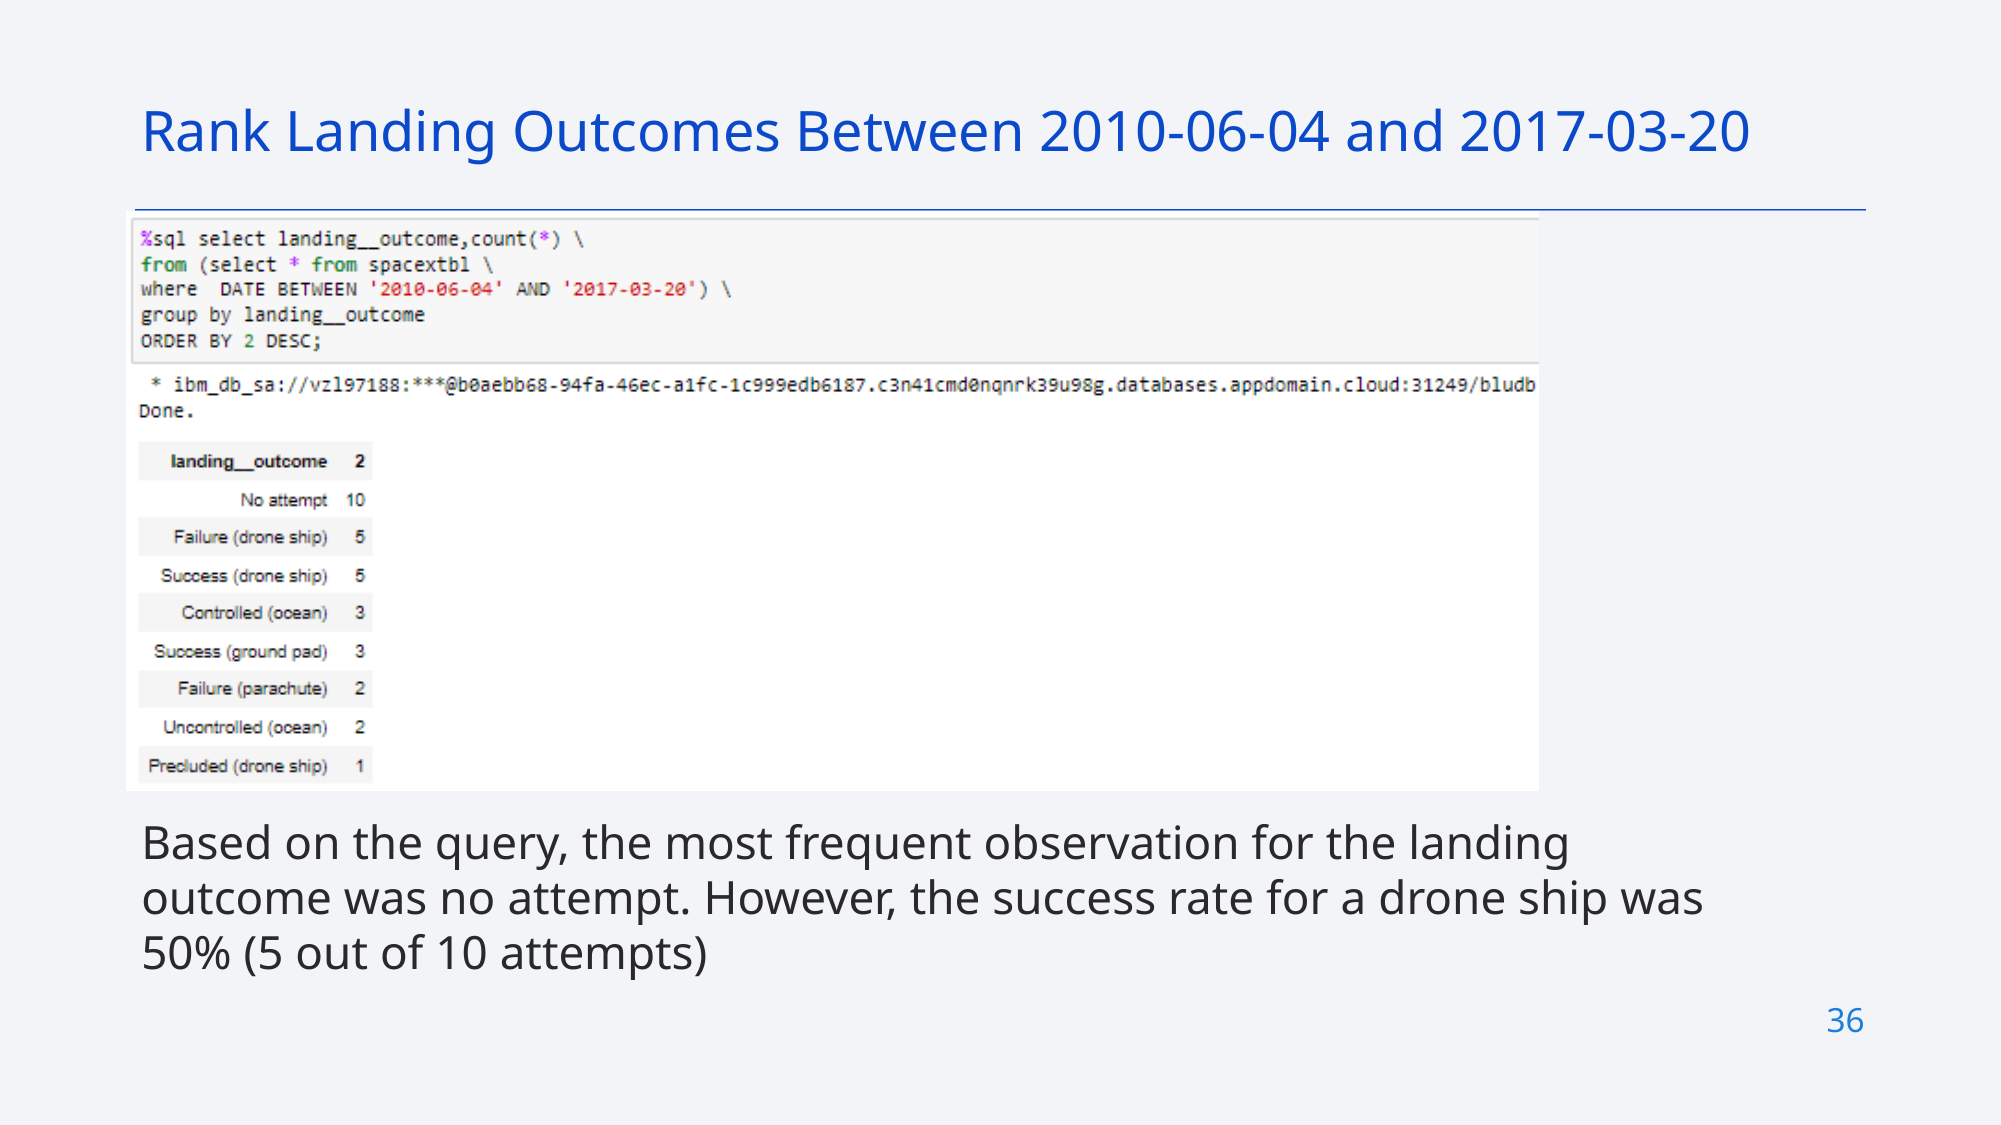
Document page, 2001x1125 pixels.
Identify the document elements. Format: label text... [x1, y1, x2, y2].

text_box Rank Landing Outcomes Between 2010-06-04 and 2017-03-20 [126, 88, 1852, 179]
picture [0, 0, 2001, 1125]
slide_number 36 [1429, 988, 1880, 1055]
list Based on the query, the most frequent observation for the landing outcome was no attempt. However, the success rate for a drone ship was 50% (5 out of 10 attempts) [126, 806, 1725, 976]
